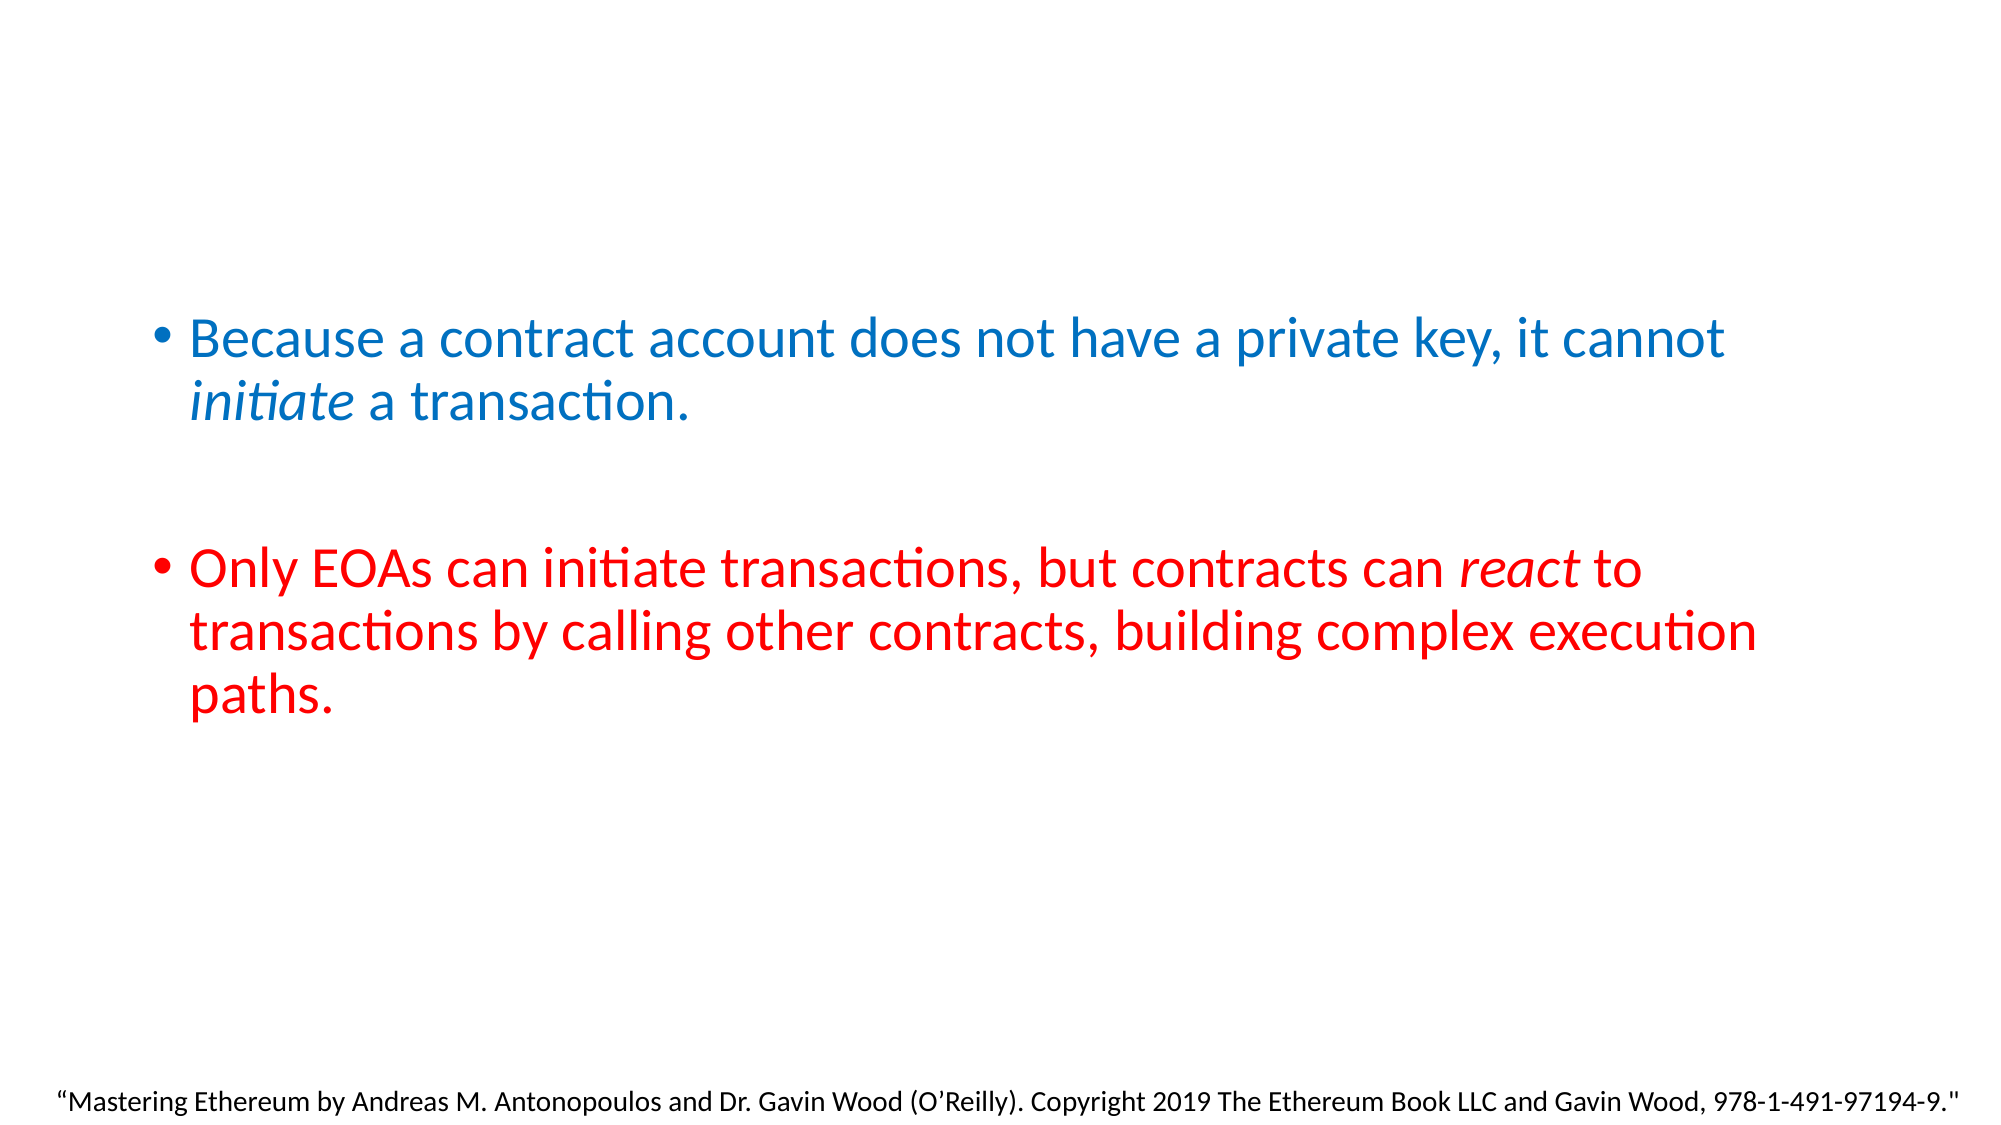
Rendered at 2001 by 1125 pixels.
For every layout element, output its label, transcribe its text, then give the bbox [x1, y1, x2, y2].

list Because a contract account does not have a private key, it cannot initiate a transaction. Only EOAs can initiate transactions, but contracts can react to transactions by calling other contracts, building complex execution paths. [137, 299, 1863, 1014]
text_box “Mastering Ethereum by Andreas M. Antonopoulos and Dr. Gavin Wood (O’Reilly). Copyright 2019 The Ethereum Book LLC and Gavin Wood, 978-1-491-97194-9." [40, 1074, 1985, 1125]
